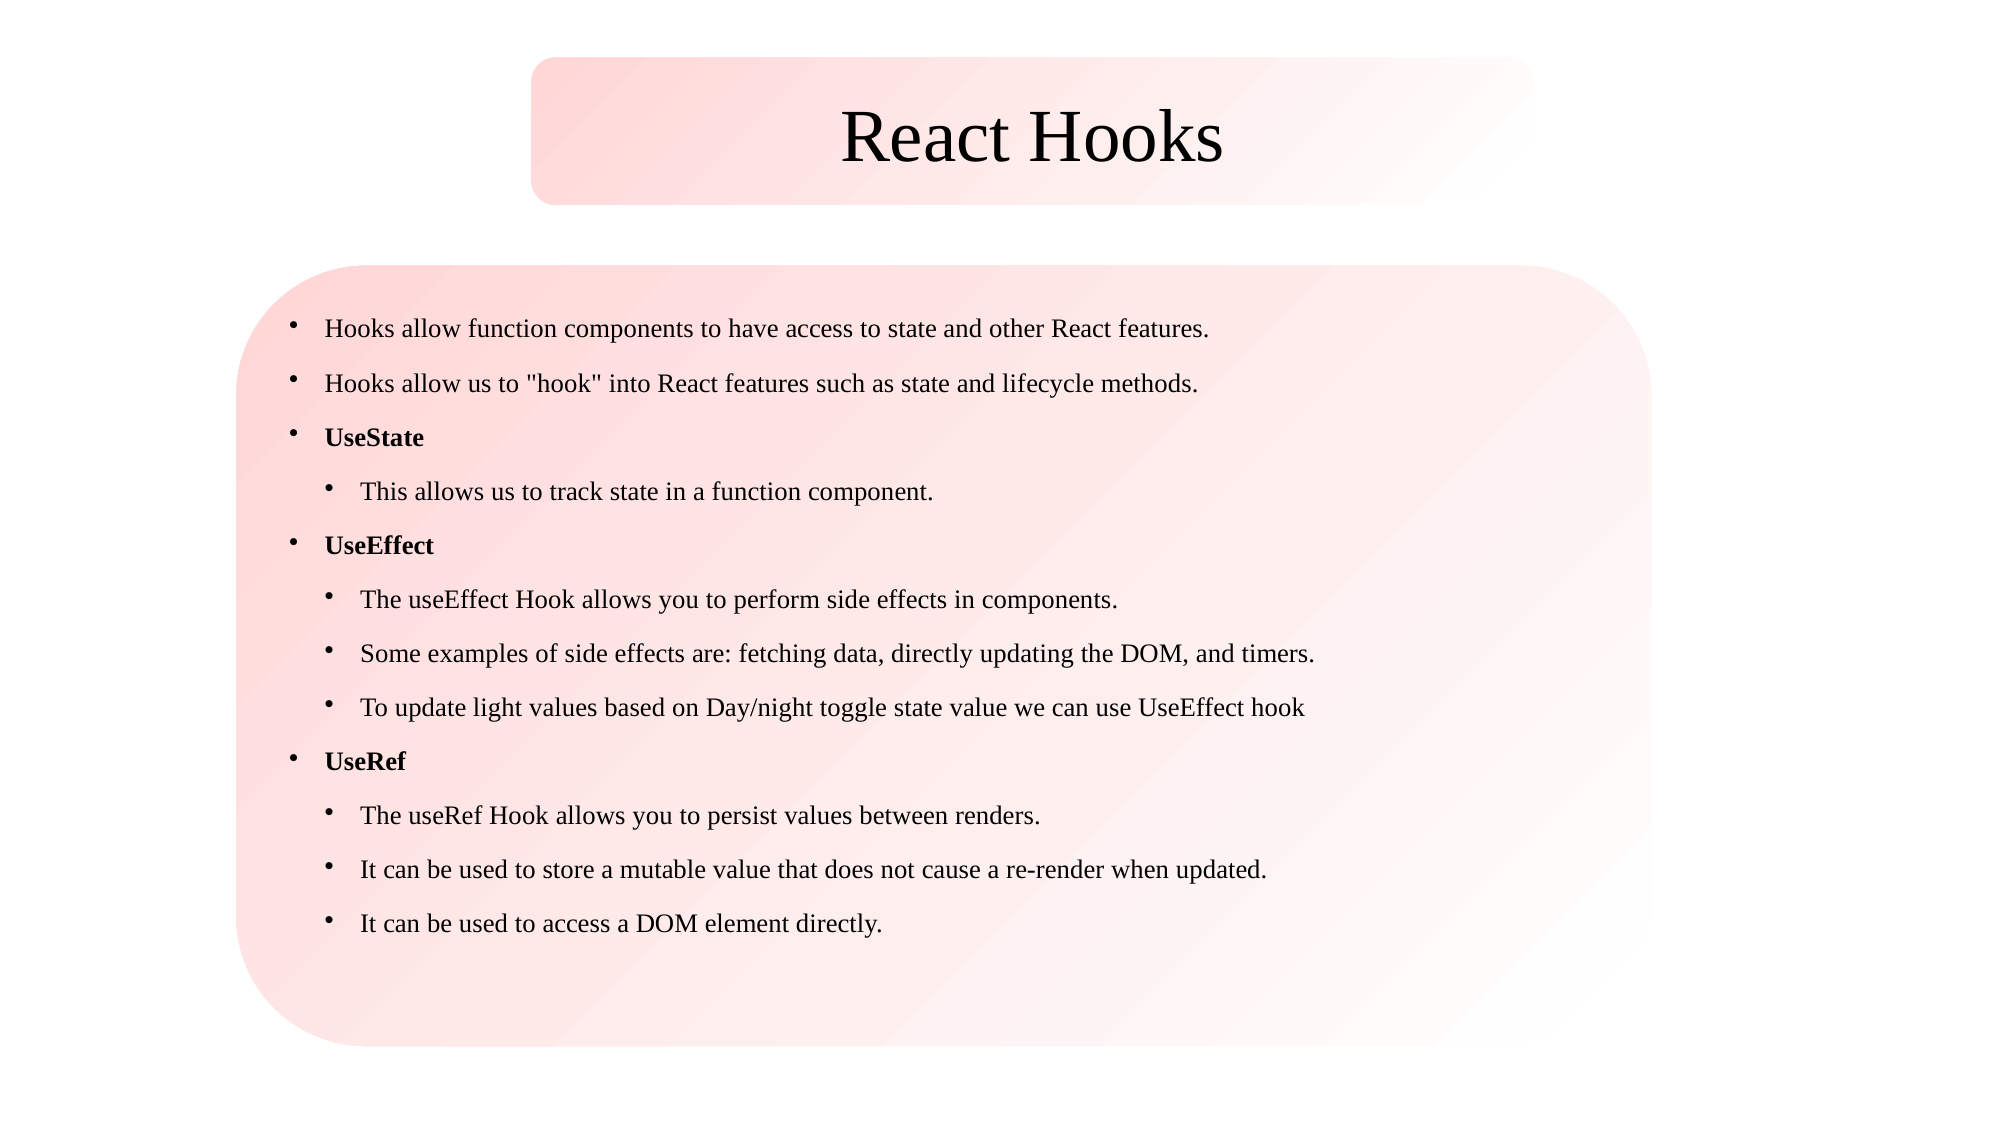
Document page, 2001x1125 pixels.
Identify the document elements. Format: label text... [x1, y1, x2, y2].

text_box Hooks allow function components to have access to state and other React features. Hooks allow us to "hook" into React features such as state and lifecycle methods. UseState This allows us to track state in a function component. UseEffect The useEffect Hook allows you to perform side effects in components. Some examples of side effects are: fetching data, directly updating the DOM, and timers. To update light values based on Day/night toggle state value we can use UseEffect hook UseRef The useRef Hook allows you to persist values between renders. It can be used to store a mutable value that does not cause a re-render when updated. It can be used to access a DOM element directly. [236, 265, 1652, 1047]
text_box React Hooks [531, 57, 1534, 205]
